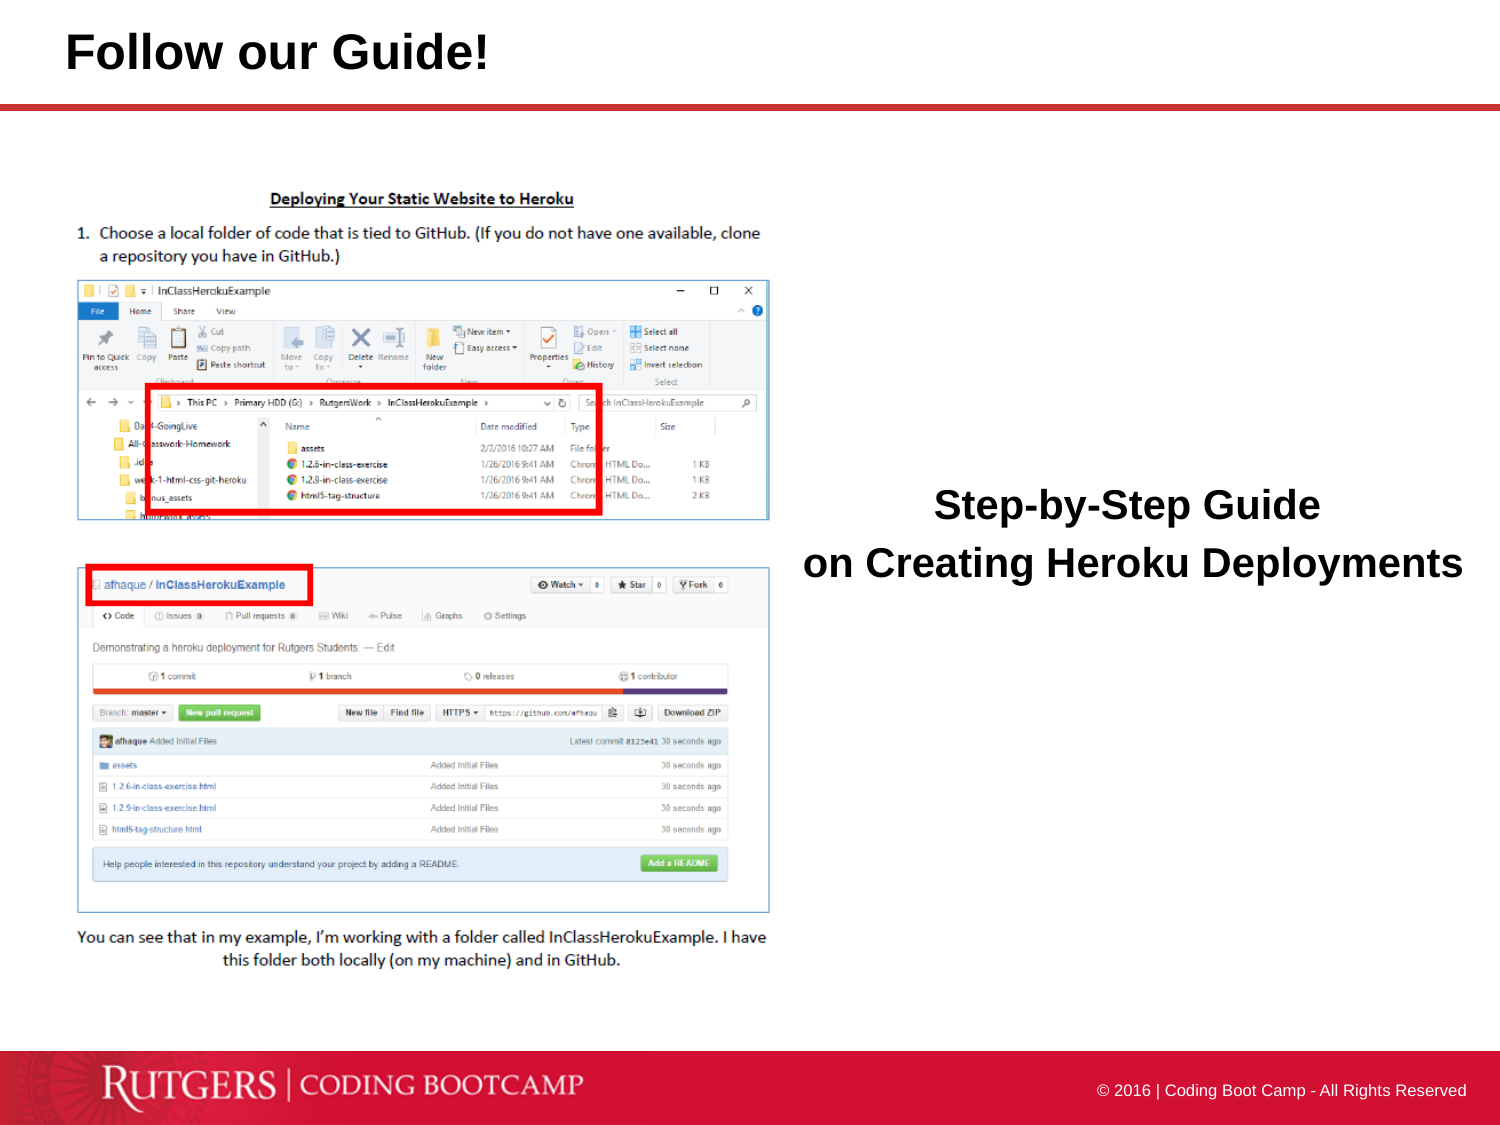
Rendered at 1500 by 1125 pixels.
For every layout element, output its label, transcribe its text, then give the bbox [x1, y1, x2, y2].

text_box Step-by-Step Guide on Creating Heroku Deployments [804, 462, 1480, 609]
picture [0, 1051, 650, 1125]
picture [49, 162, 804, 1000]
title Follow our Guide! [50, 0, 948, 108]
